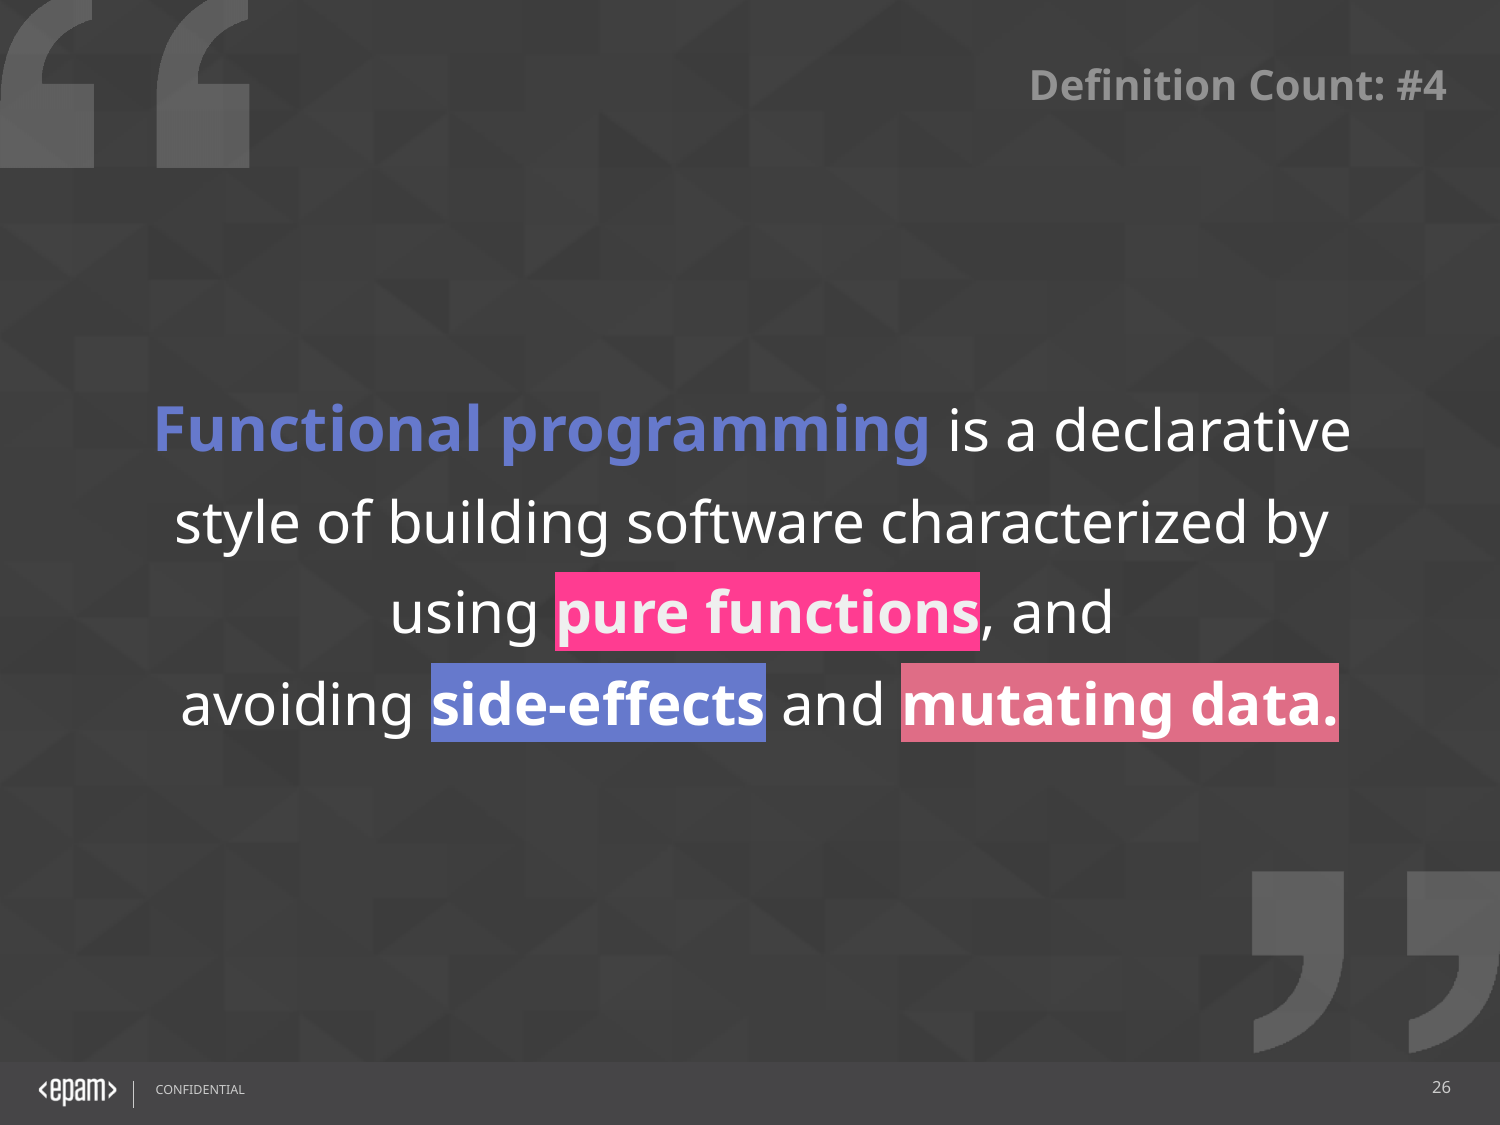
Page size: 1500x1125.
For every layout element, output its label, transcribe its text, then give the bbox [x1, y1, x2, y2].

picture [38, 1078, 117, 1107]
picture [0, 0, 1500, 1062]
text_box Definition Count: #4 [855, 33, 1463, 190]
list Functional programming is a declarative style of building software characterized by using pure functions, and avoiding side-effects and mutating data. [101, 236, 1419, 964]
